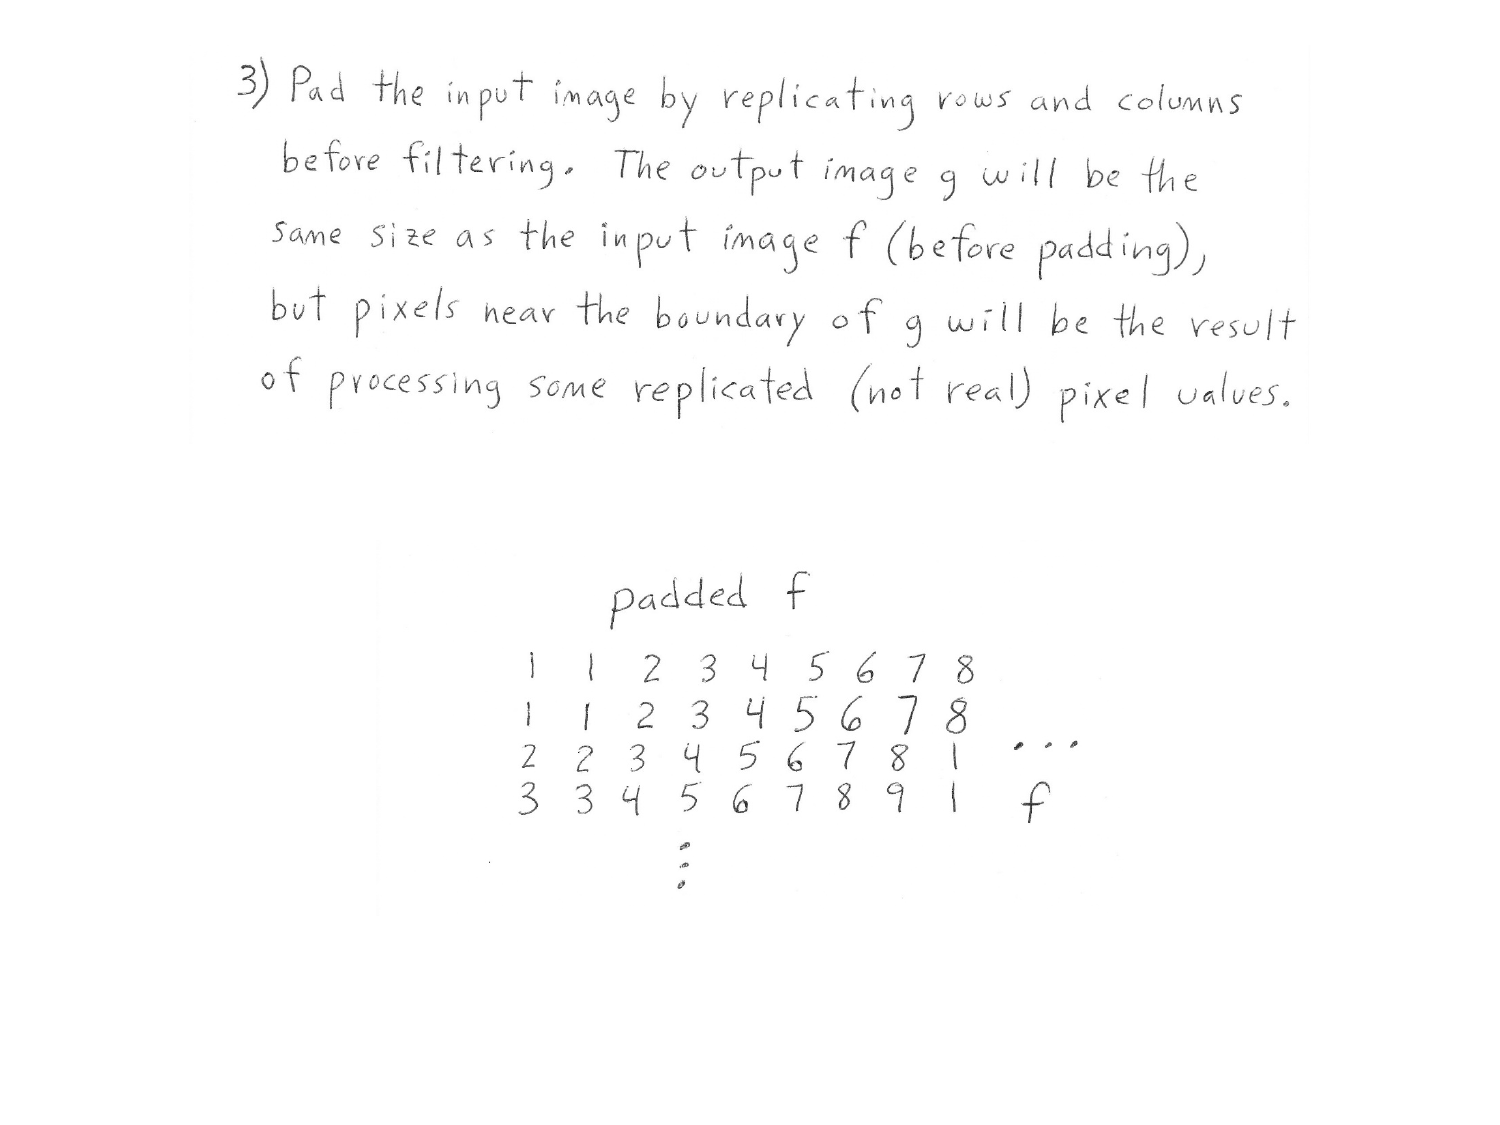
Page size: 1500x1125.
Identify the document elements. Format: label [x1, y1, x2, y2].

picture [189, 44, 1311, 444]
picture [376, 539, 1124, 917]
